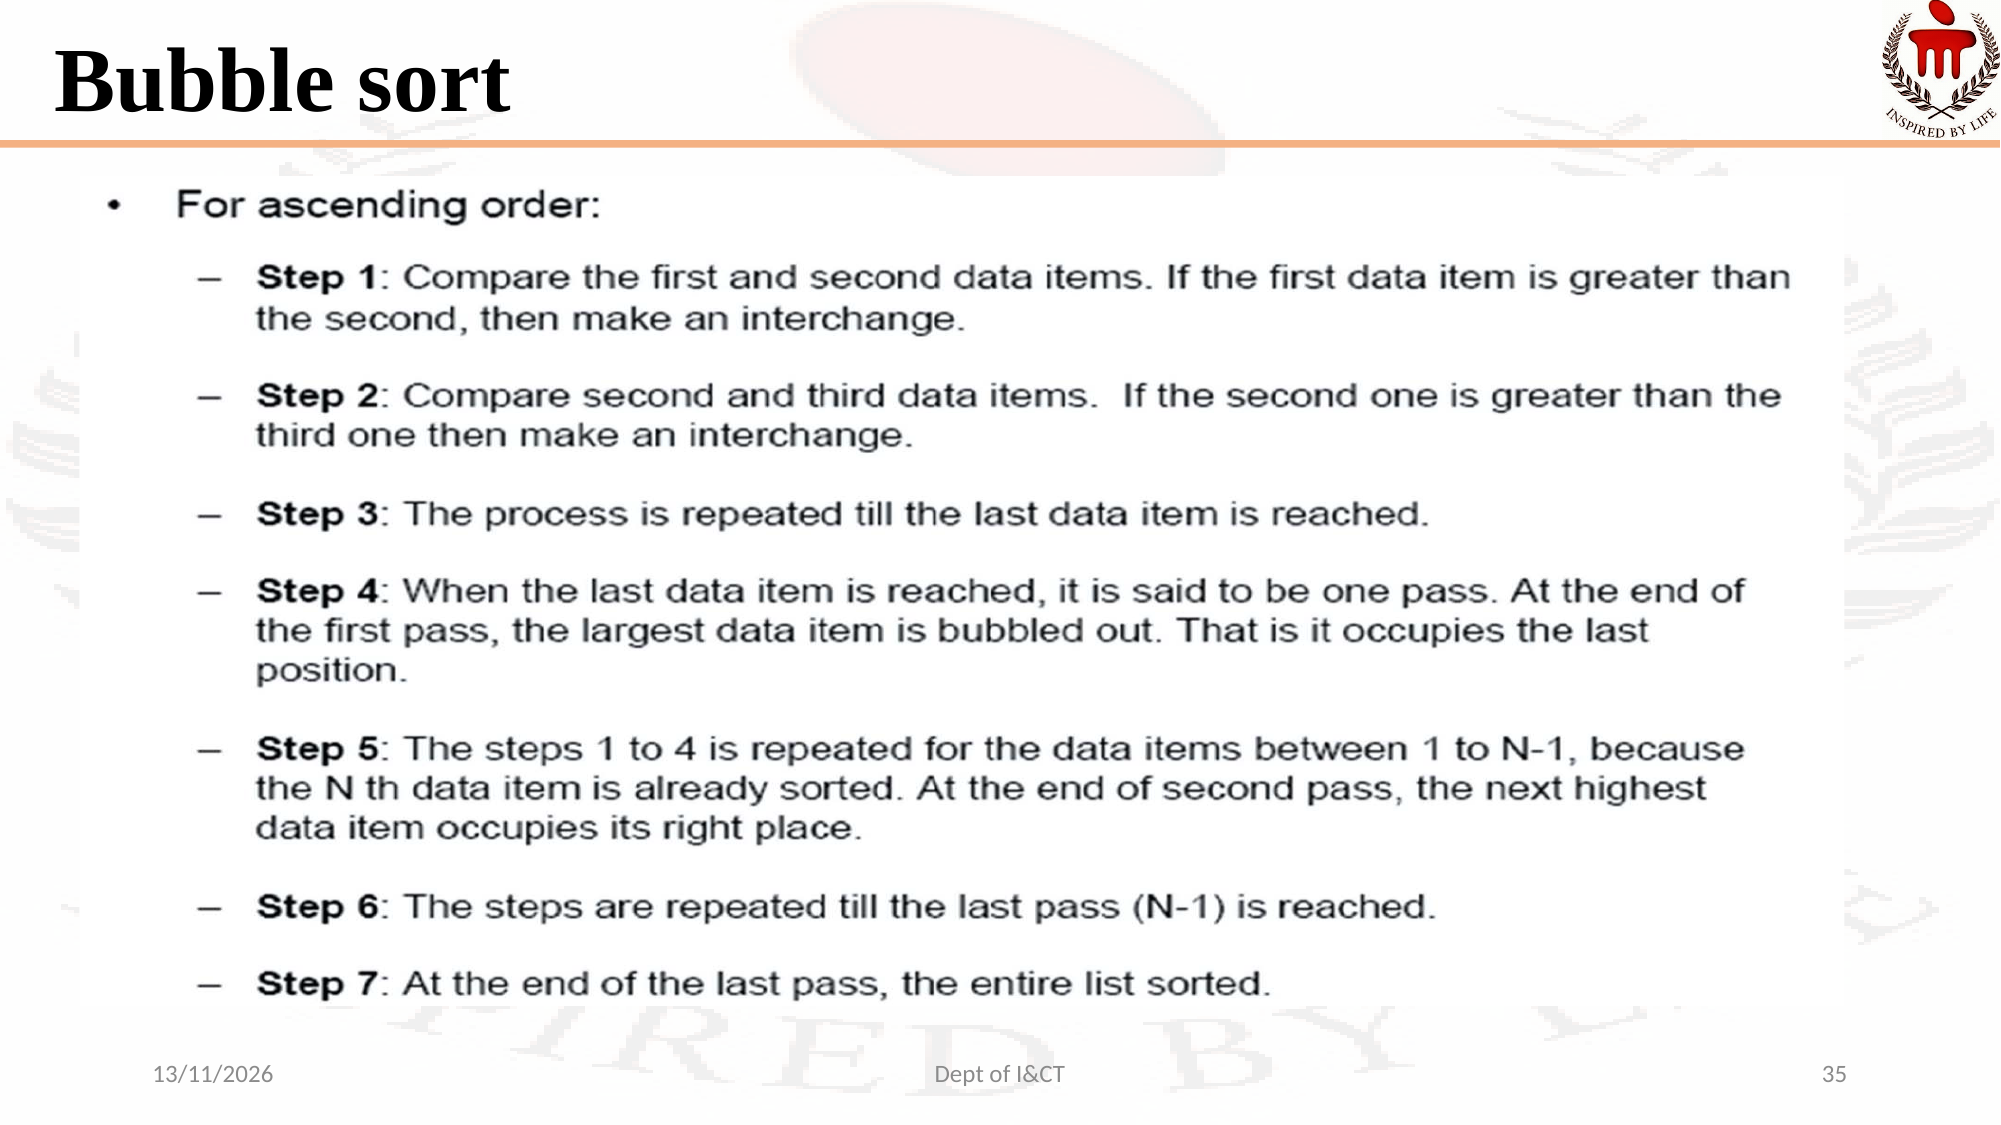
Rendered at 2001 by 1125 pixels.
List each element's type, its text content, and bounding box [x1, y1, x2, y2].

picture [1882, 0, 2000, 140]
slide_number 35 [1412, 1042, 1863, 1103]
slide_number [137, 1042, 588, 1103]
title Bubble sort [39, 22, 1863, 141]
footer Dept of I&CT [662, 1042, 1338, 1103]
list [79, 176, 1845, 1006]
